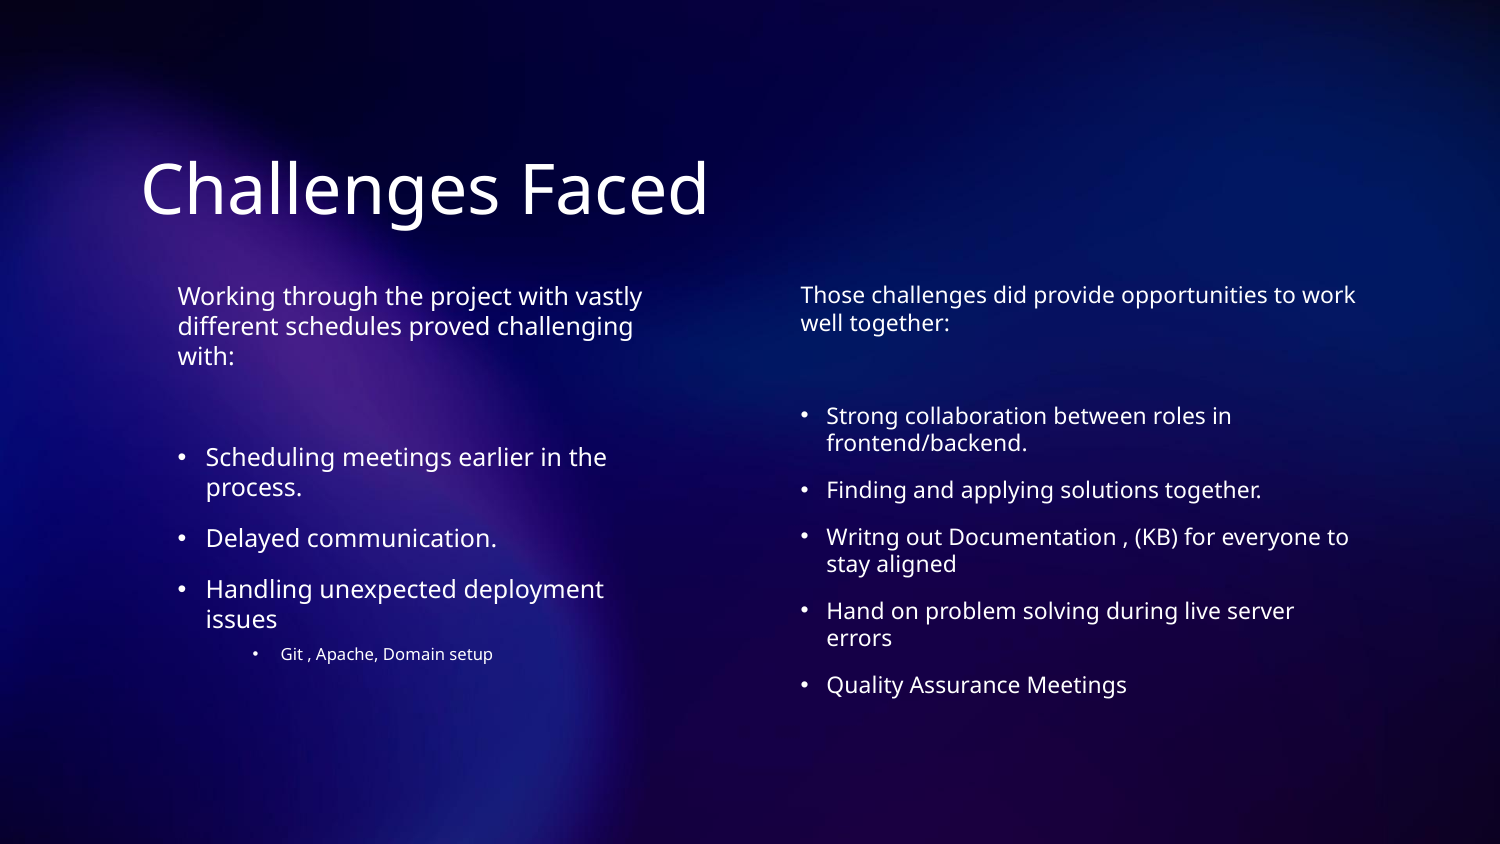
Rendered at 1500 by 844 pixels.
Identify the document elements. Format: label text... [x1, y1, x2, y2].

list Those challenges did provide opportunities to work well together: Strong collaboration between roles in frontend/backend. Finding and applying solutions together. Writng out Documentation , (KB) for everyone to stay aligned Hand on problem solving during live server errors Quality Assurance Meetings [751, 265, 1375, 714]
picture [0, 0, 1500, 844]
title Challenges Faced [125, 129, 1375, 244]
text_box Working through the project with vastly different schedules proved challenging with: Scheduling meetings earlier in the process. Delayed communication. Handling unexpected deployment issues Git , Apache, Domain setup [124, 265, 687, 714]
